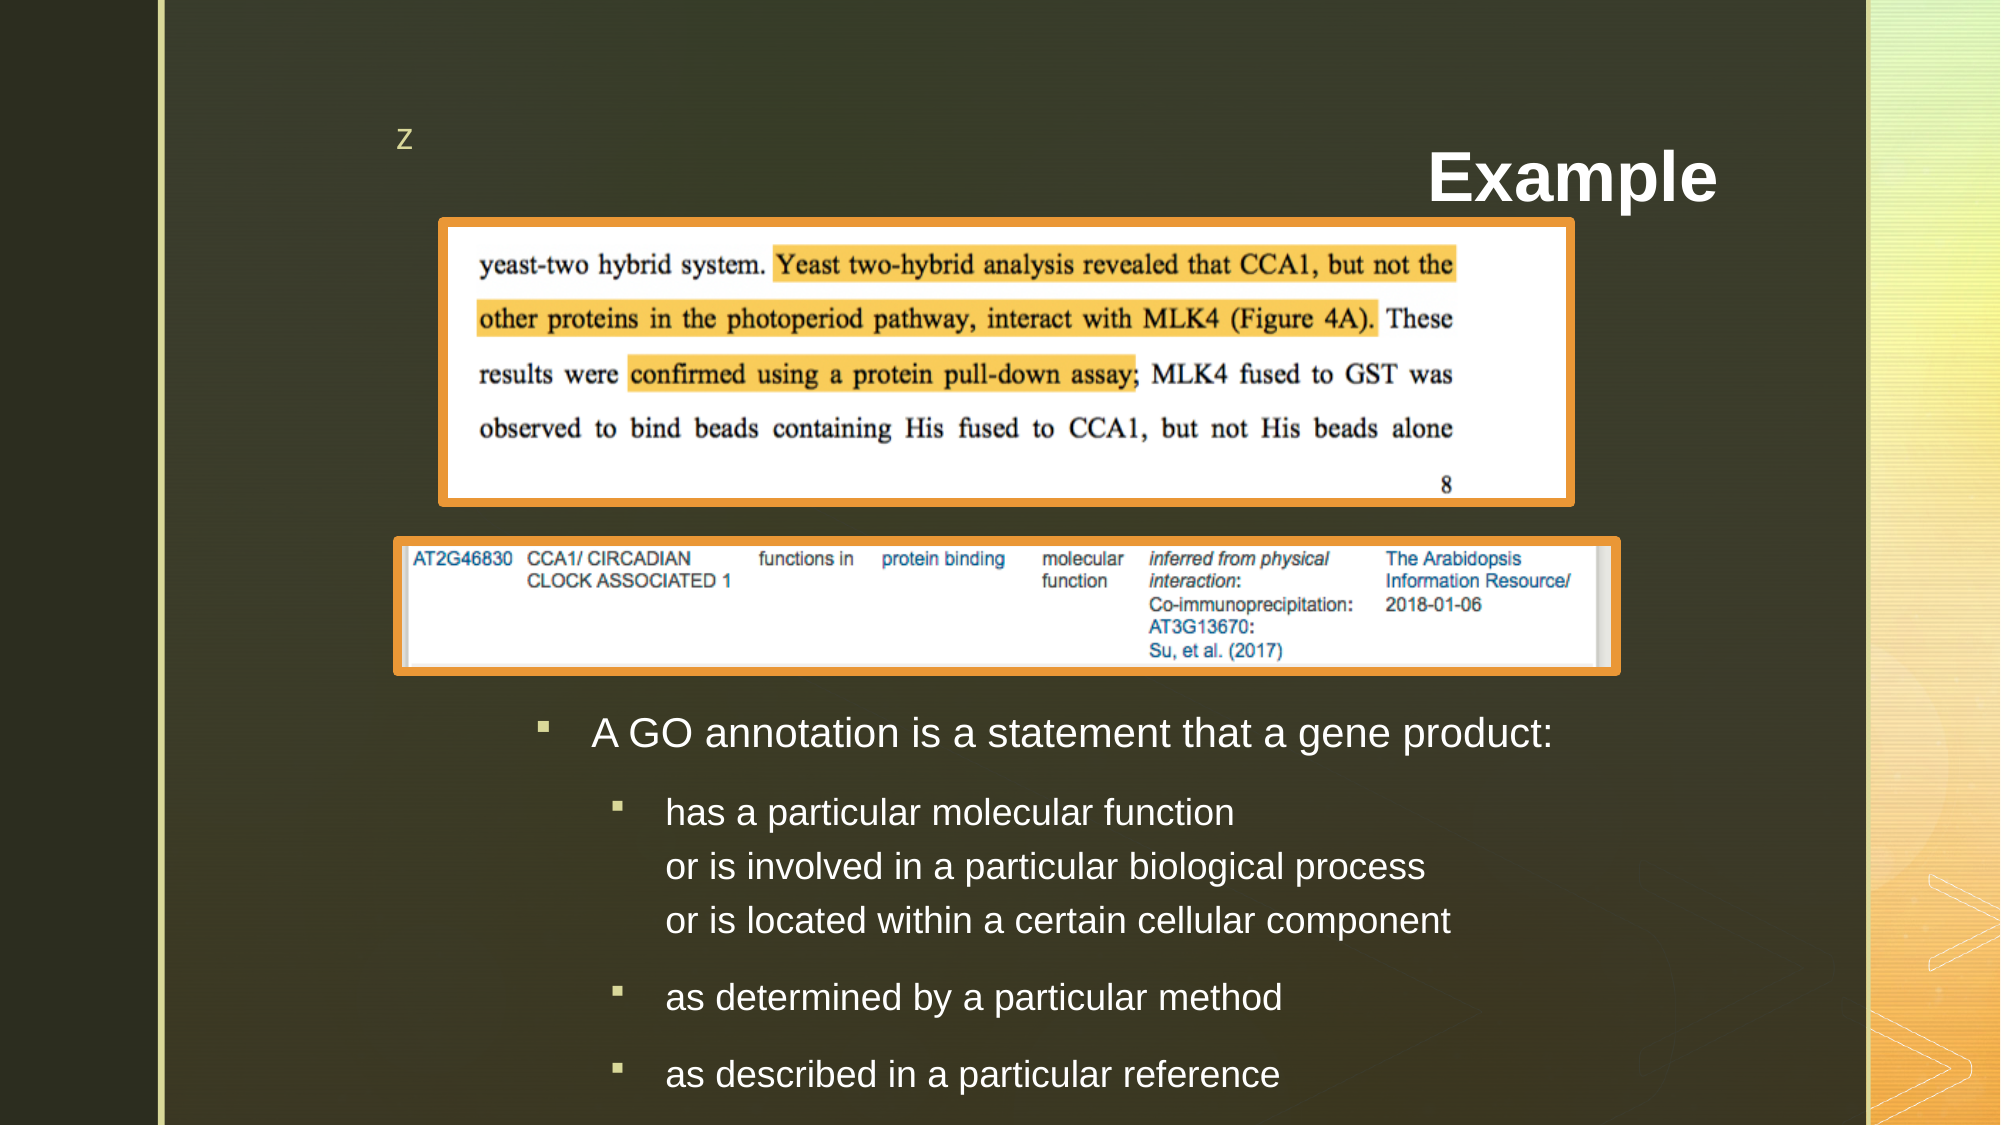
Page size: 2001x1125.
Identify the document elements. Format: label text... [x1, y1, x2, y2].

picture [1871, 0, 2001, 1125]
list A GO annotation is a statement that a gene product: has a particular molecular function or is involved in a particular biological process or is located within a certain cellular component as determined by a particular method as described in a particular reference [519, 676, 1592, 1119]
title Example [428, 132, 1734, 310]
picture [401, 545, 1612, 668]
picture [447, 226, 1566, 498]
